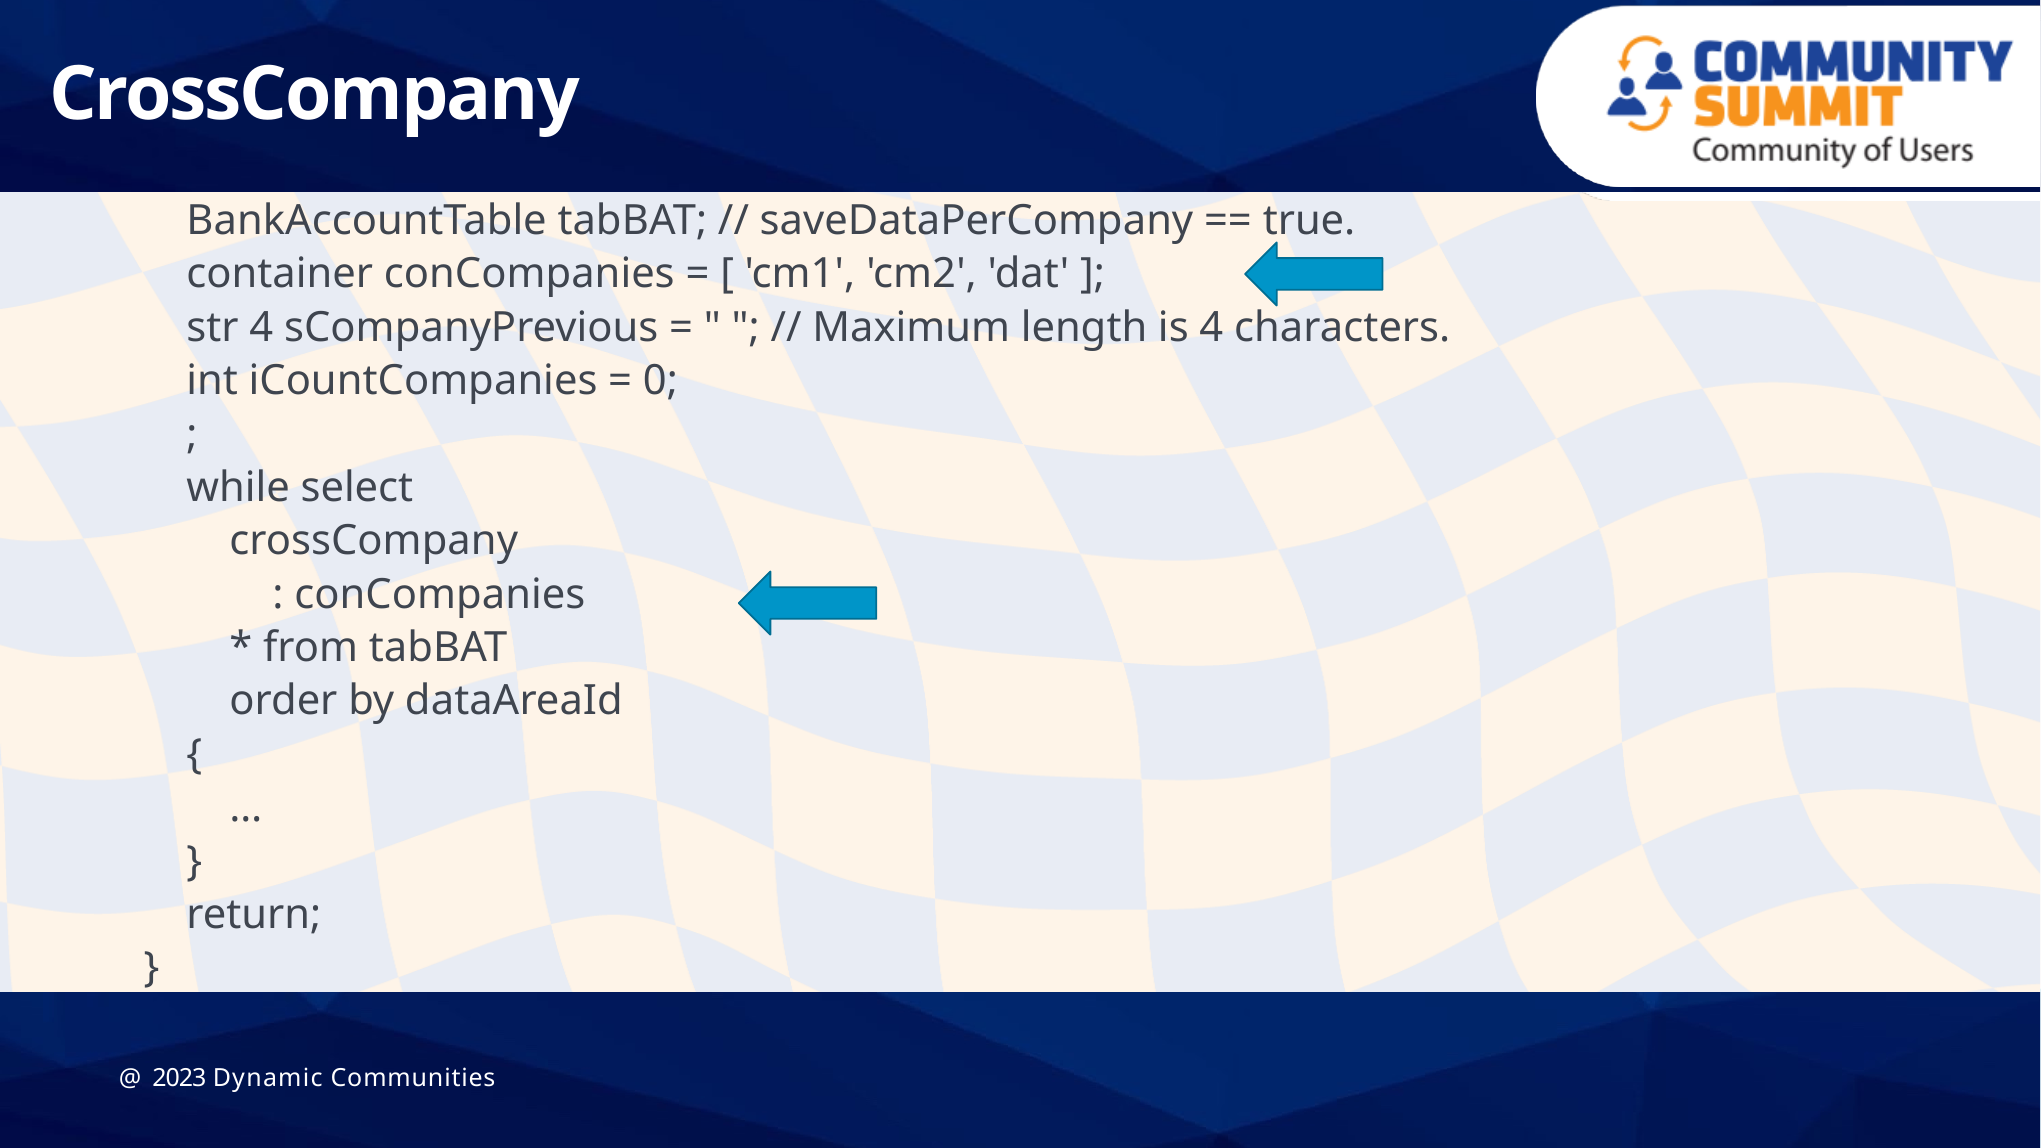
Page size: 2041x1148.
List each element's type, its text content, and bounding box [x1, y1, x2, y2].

picture [0, 0, 2041, 1148]
text_box BankAccountTable tabBAT; // saveDataPerCompany == true. container conCompanies = [ 'cm1', 'cm2', 'dat' ]; str 4 sCompanyPrevious = " "; // Maximum length is 4 characters. int iCountCompanies = 0; ; while select crossCompany : conCompanies * from tabBAT order by dataAreaId { … } return; } [76, 183, 1964, 1044]
text_box [738, 570, 878, 636]
picture [1964, 187, 2041, 192]
title CrossCompany [25, 0, 1620, 191]
text_box [1244, 241, 1384, 307]
picture [1620, 0, 2041, 5]
